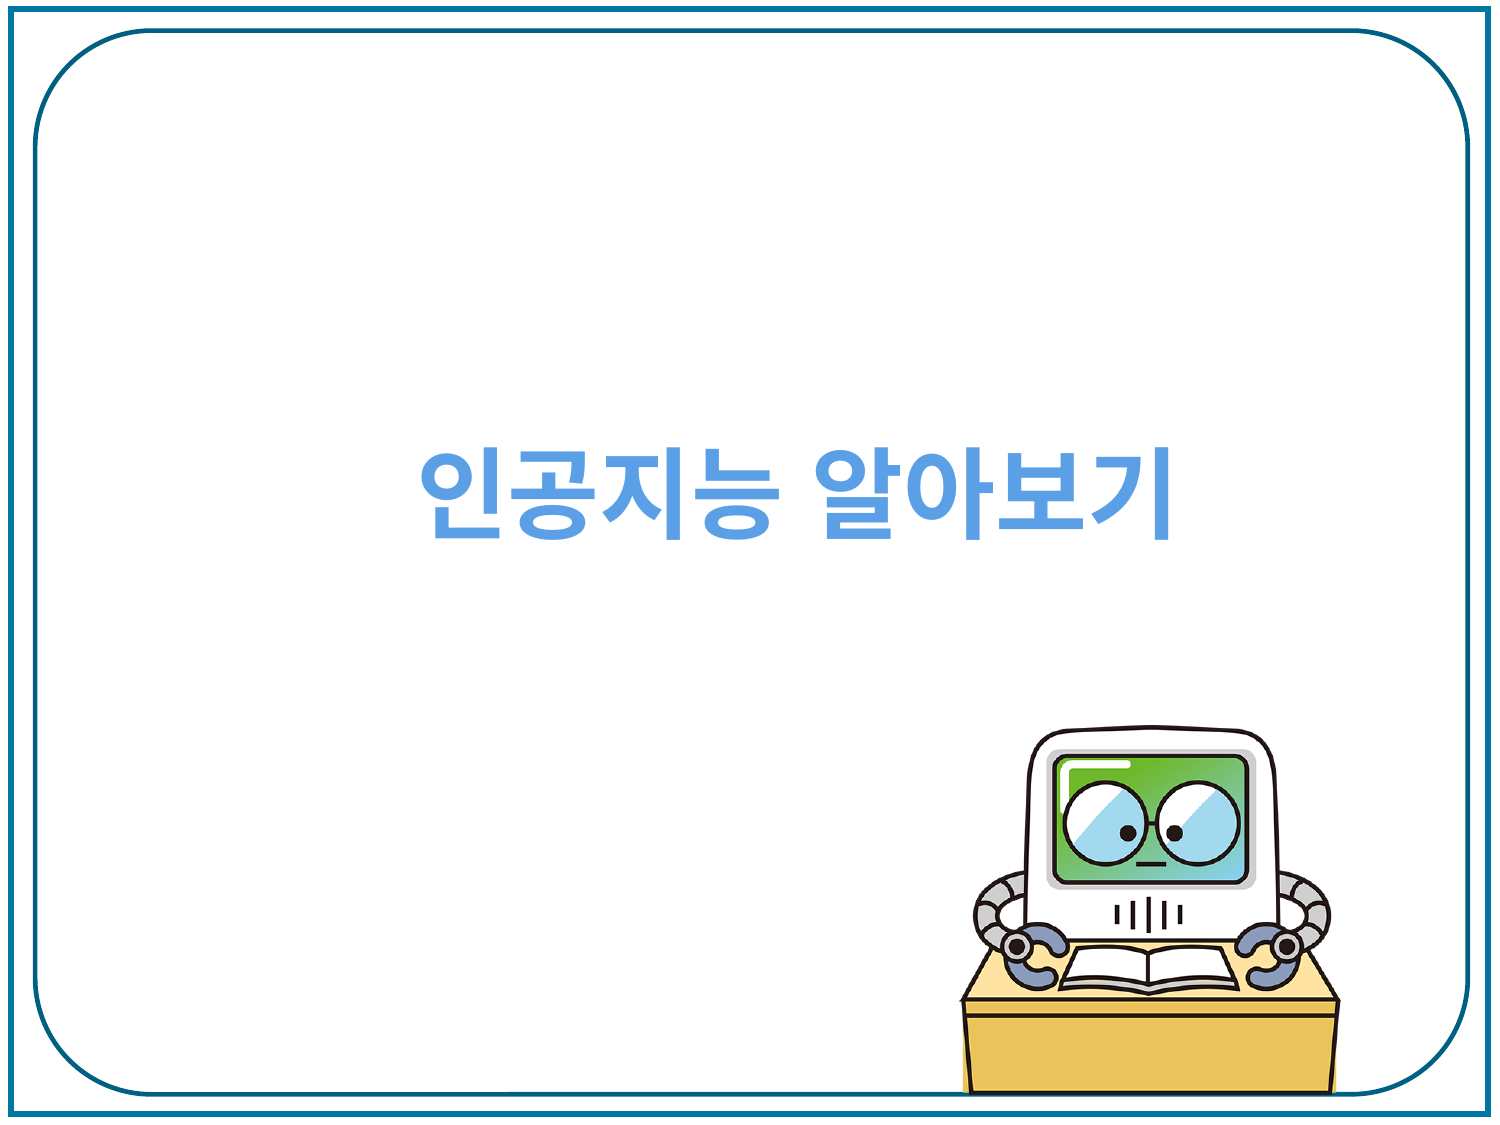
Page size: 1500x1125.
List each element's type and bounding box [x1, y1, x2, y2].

text_box [10, 8, 1489, 1115]
text_box [34, 29, 1469, 1096]
picture [958, 725, 1341, 1094]
